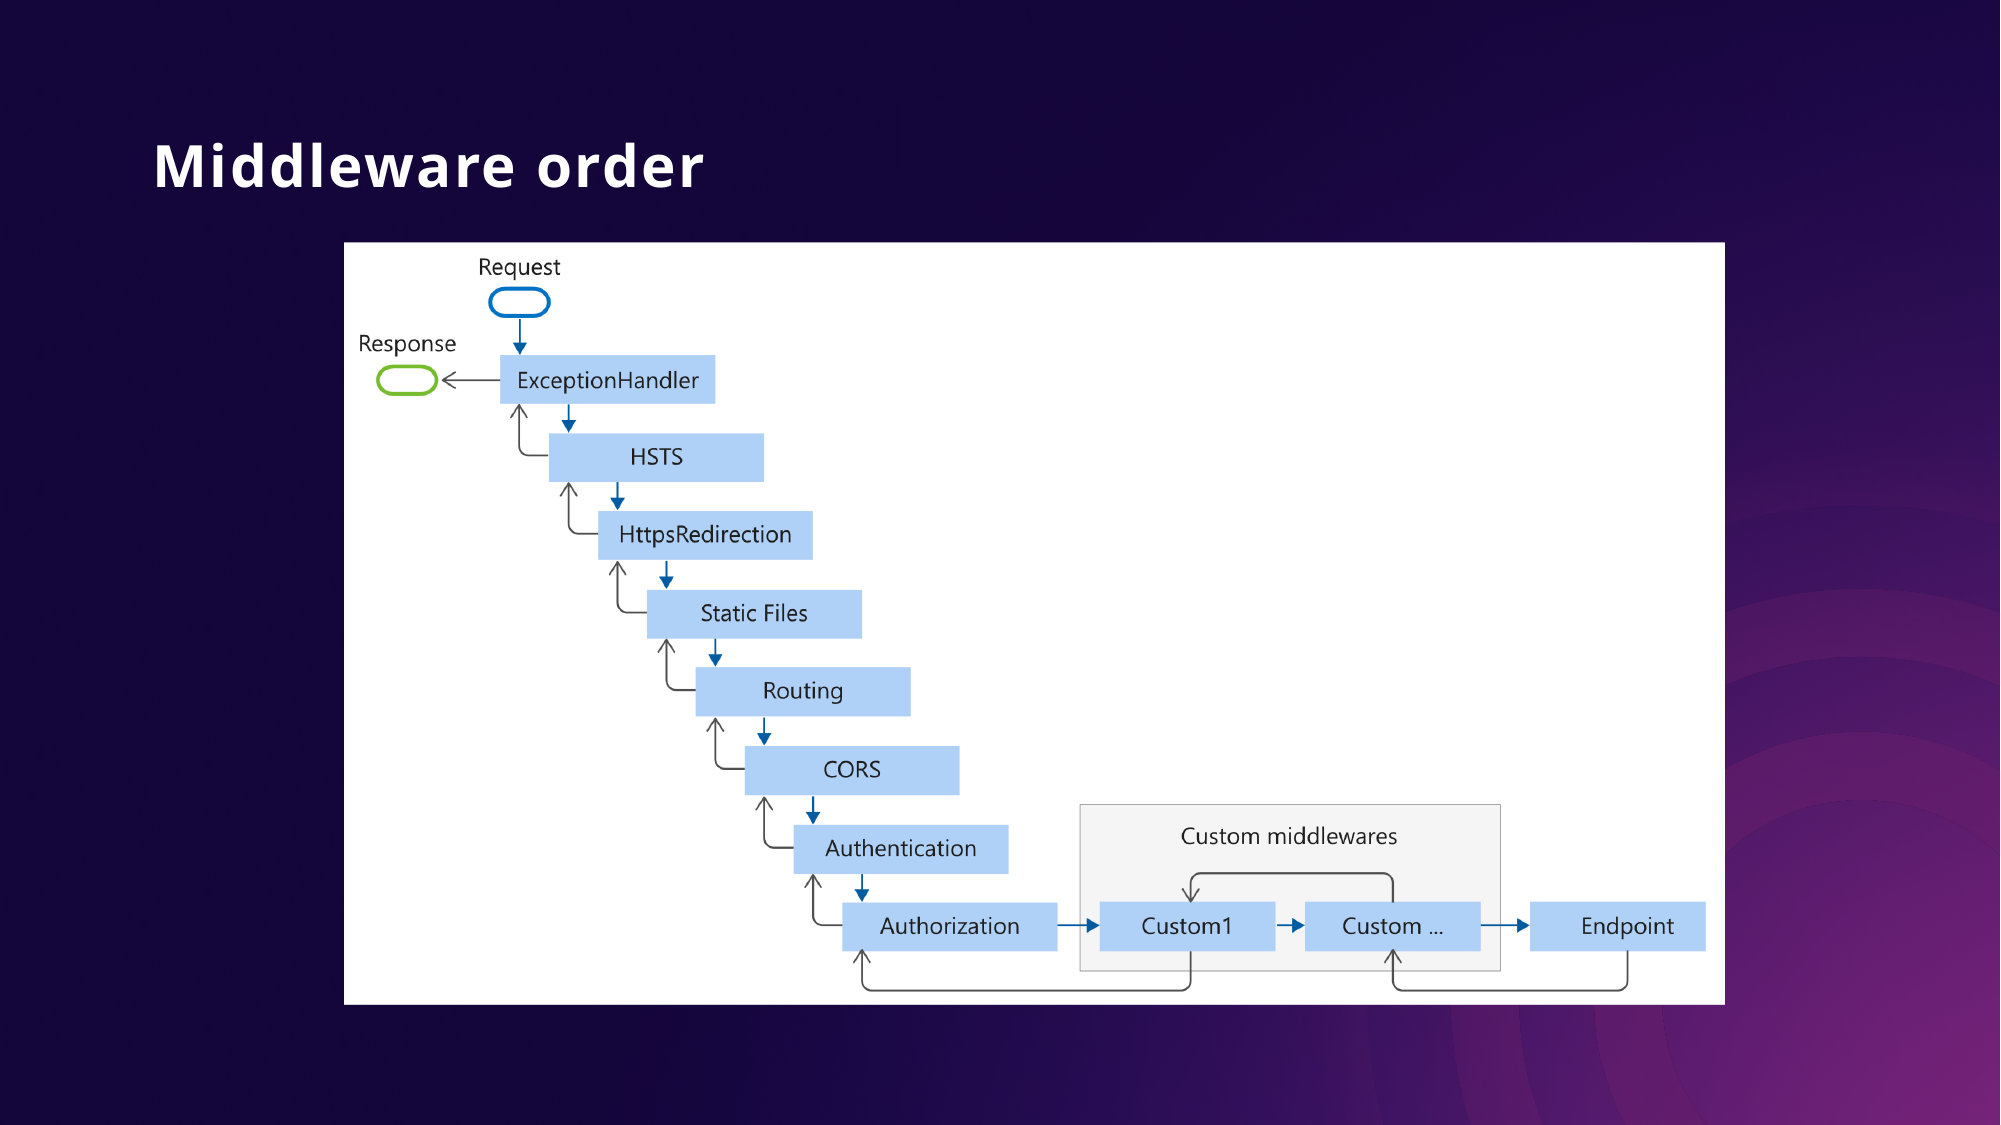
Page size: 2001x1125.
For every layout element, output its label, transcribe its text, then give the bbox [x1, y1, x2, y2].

picture [0, 0, 2001, 1125]
title Middleware order [137, 59, 1863, 278]
